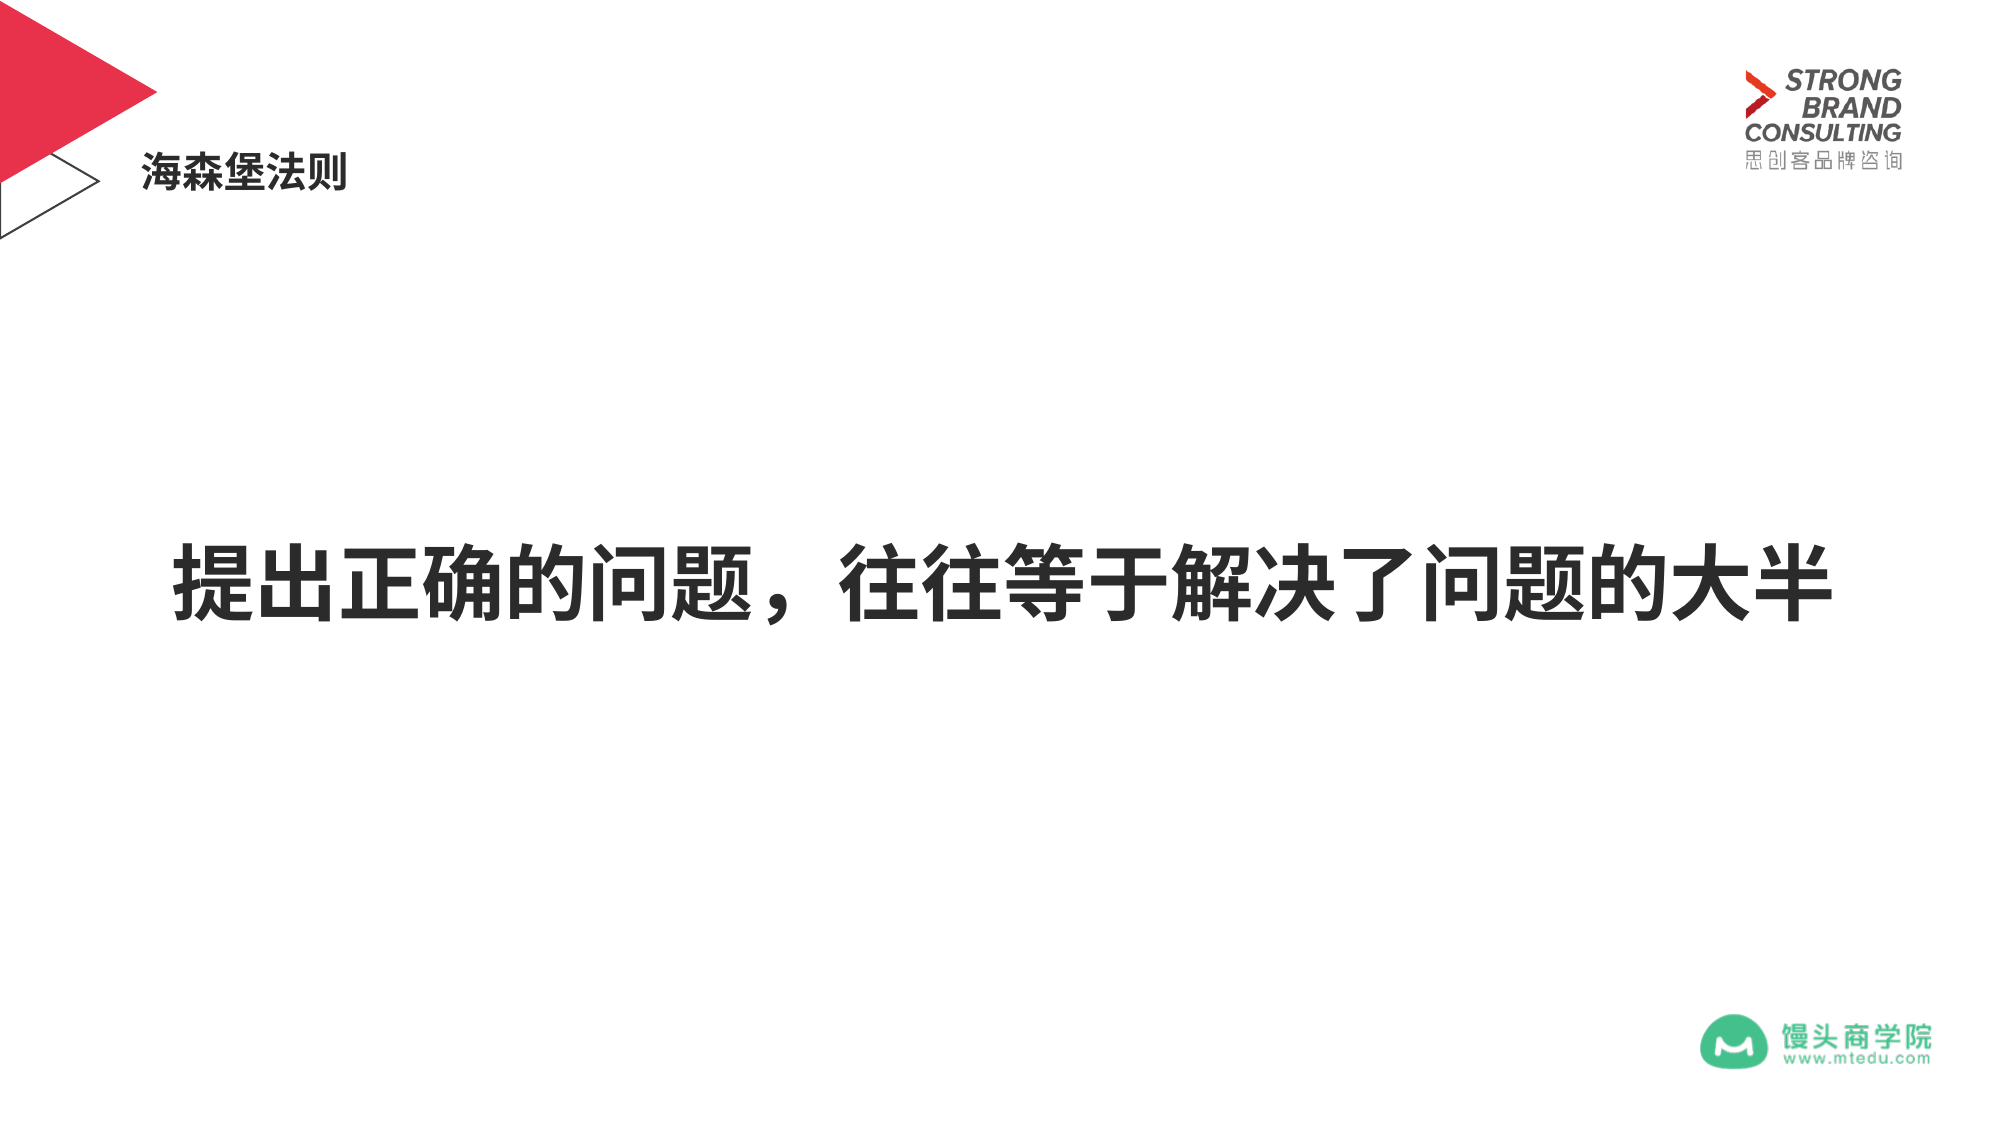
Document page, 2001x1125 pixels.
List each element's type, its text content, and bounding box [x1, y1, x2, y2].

picture [1683, 37, 1965, 211]
picture [1683, 1000, 1965, 1085]
text_box 提出正确的问题，往往等于解决了问题的大半 [156, 523, 1888, 639]
title 海森堡法则 [131, 72, 357, 276]
